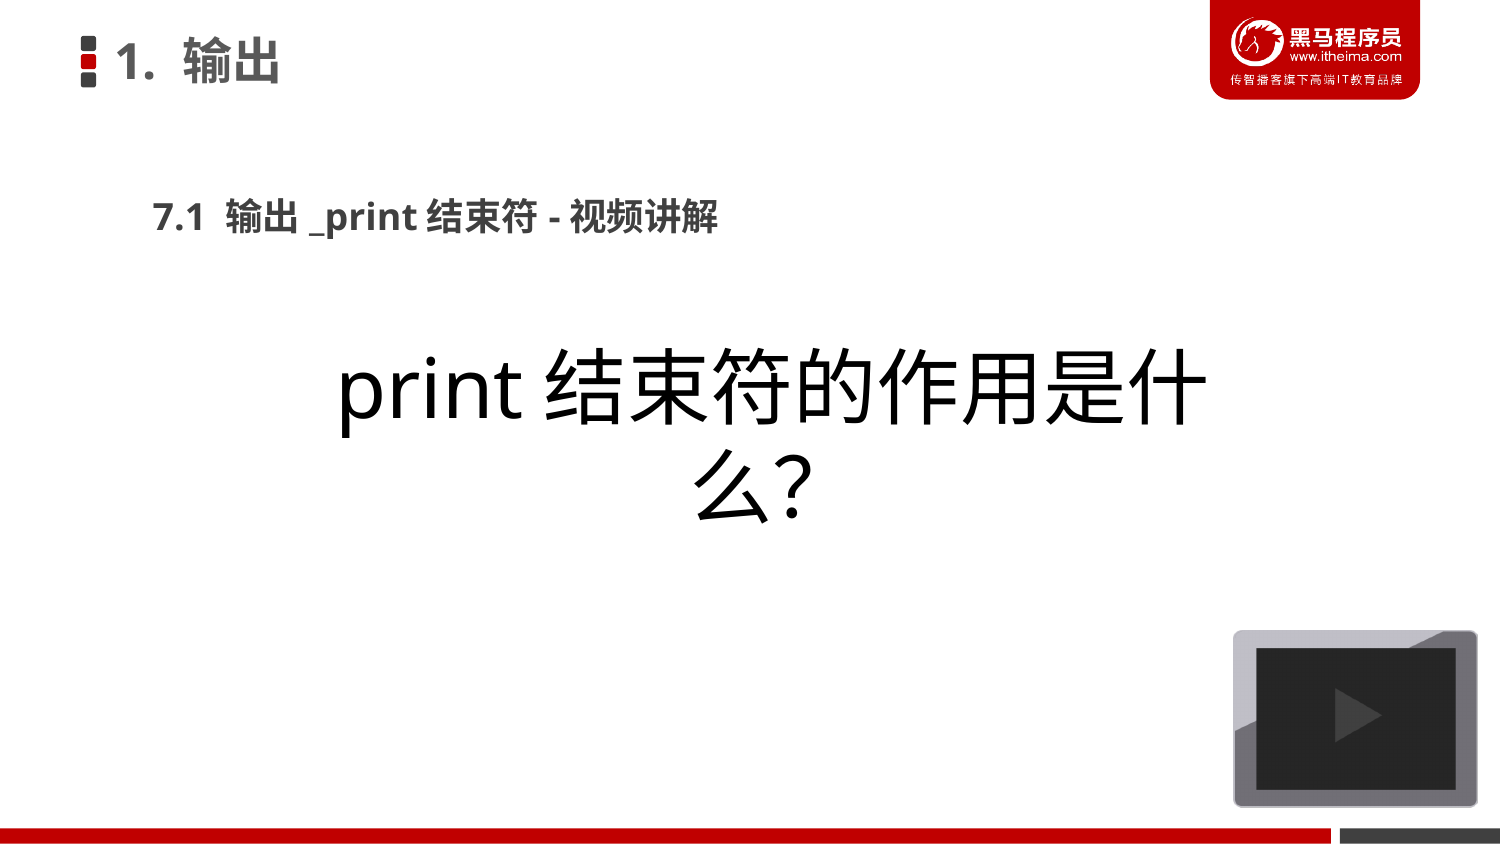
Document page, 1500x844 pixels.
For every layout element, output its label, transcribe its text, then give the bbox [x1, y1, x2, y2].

picture [1212, 8, 1421, 94]
text_box 1. 输出 [103, 0, 987, 130]
picture [1232, 630, 1478, 809]
text_box 7.1 输出_print结束符-视频讲解 [138, 185, 827, 246]
text_box print结束符的作用是什么？ [242, 327, 1304, 543]
